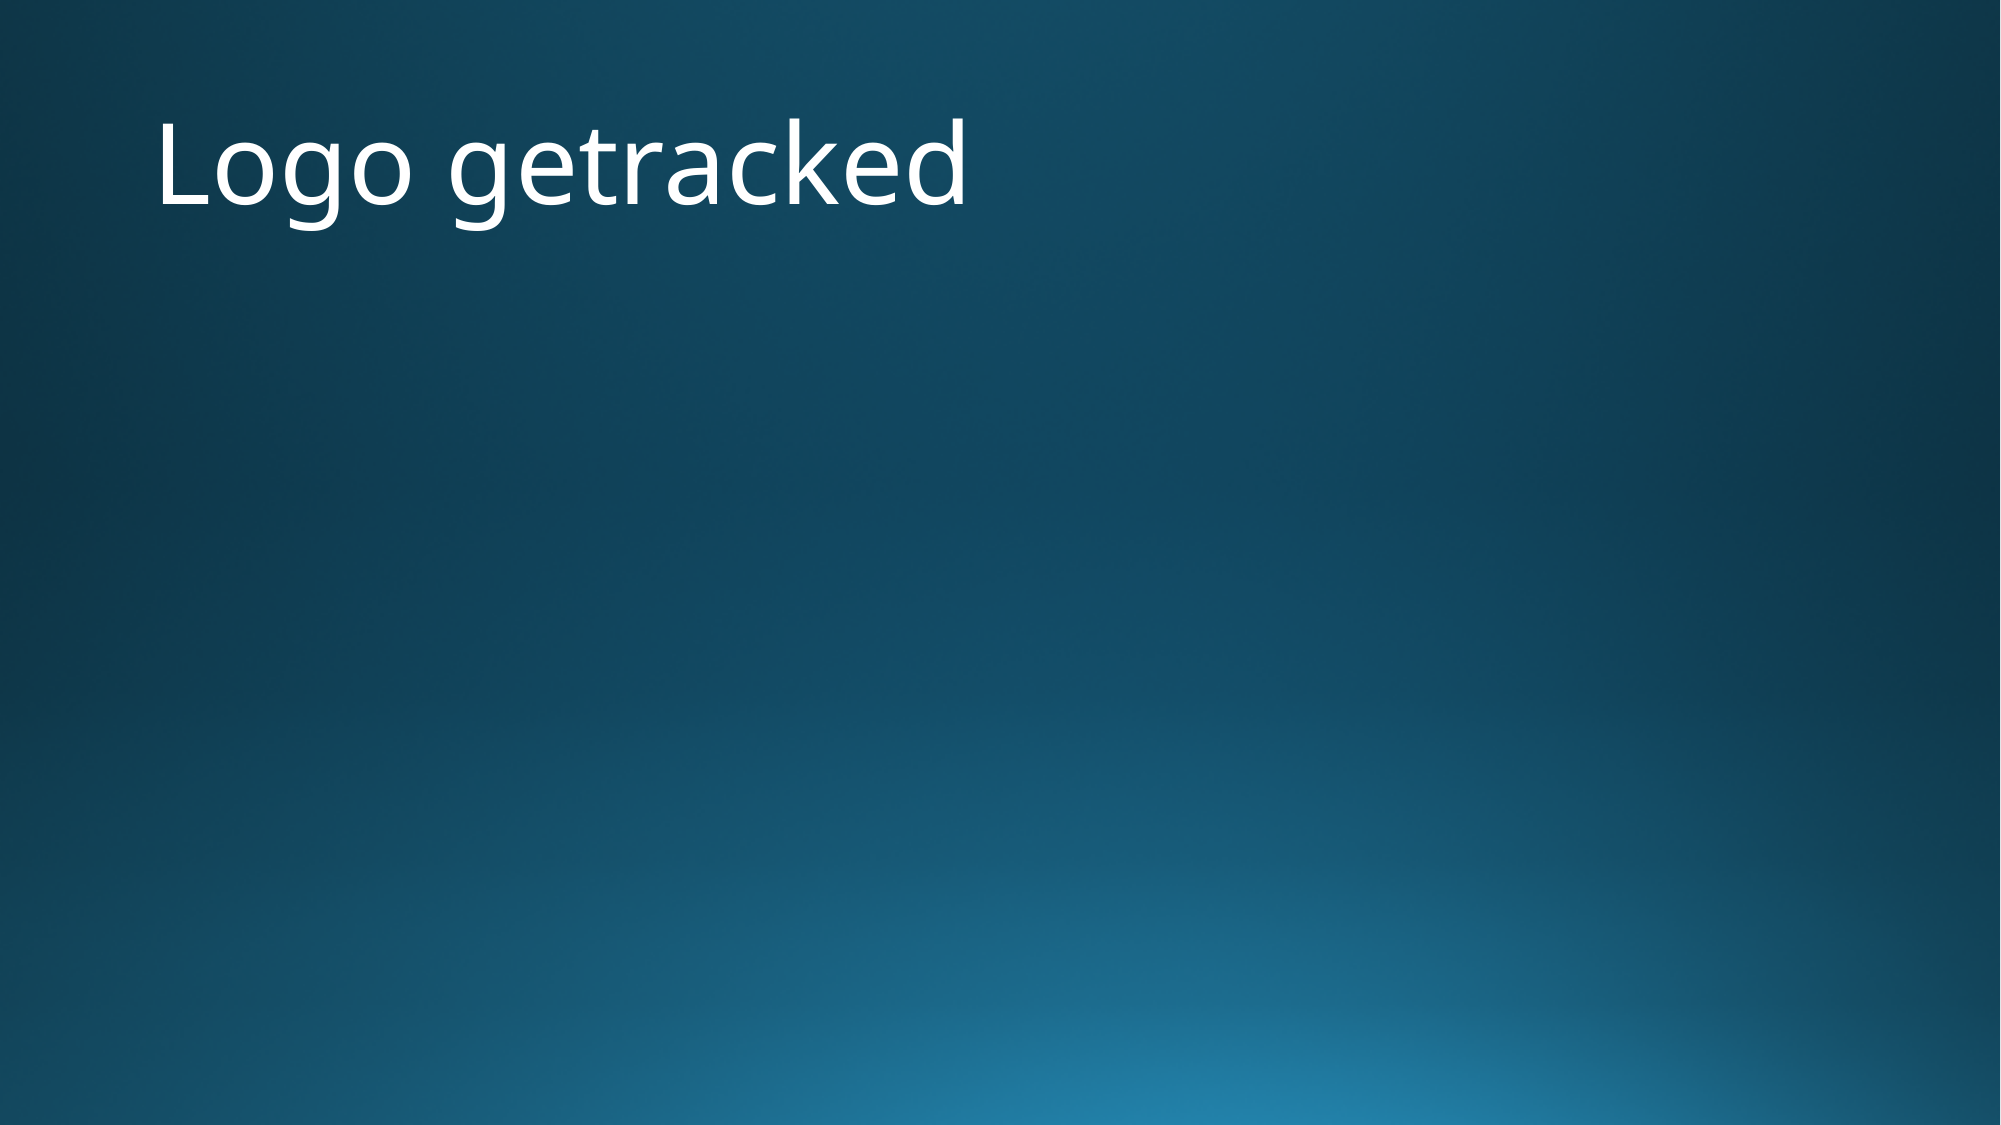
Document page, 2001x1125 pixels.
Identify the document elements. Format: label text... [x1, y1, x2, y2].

picture [0, 0, 2001, 1125]
title Logo getracked [137, 59, 1863, 278]
